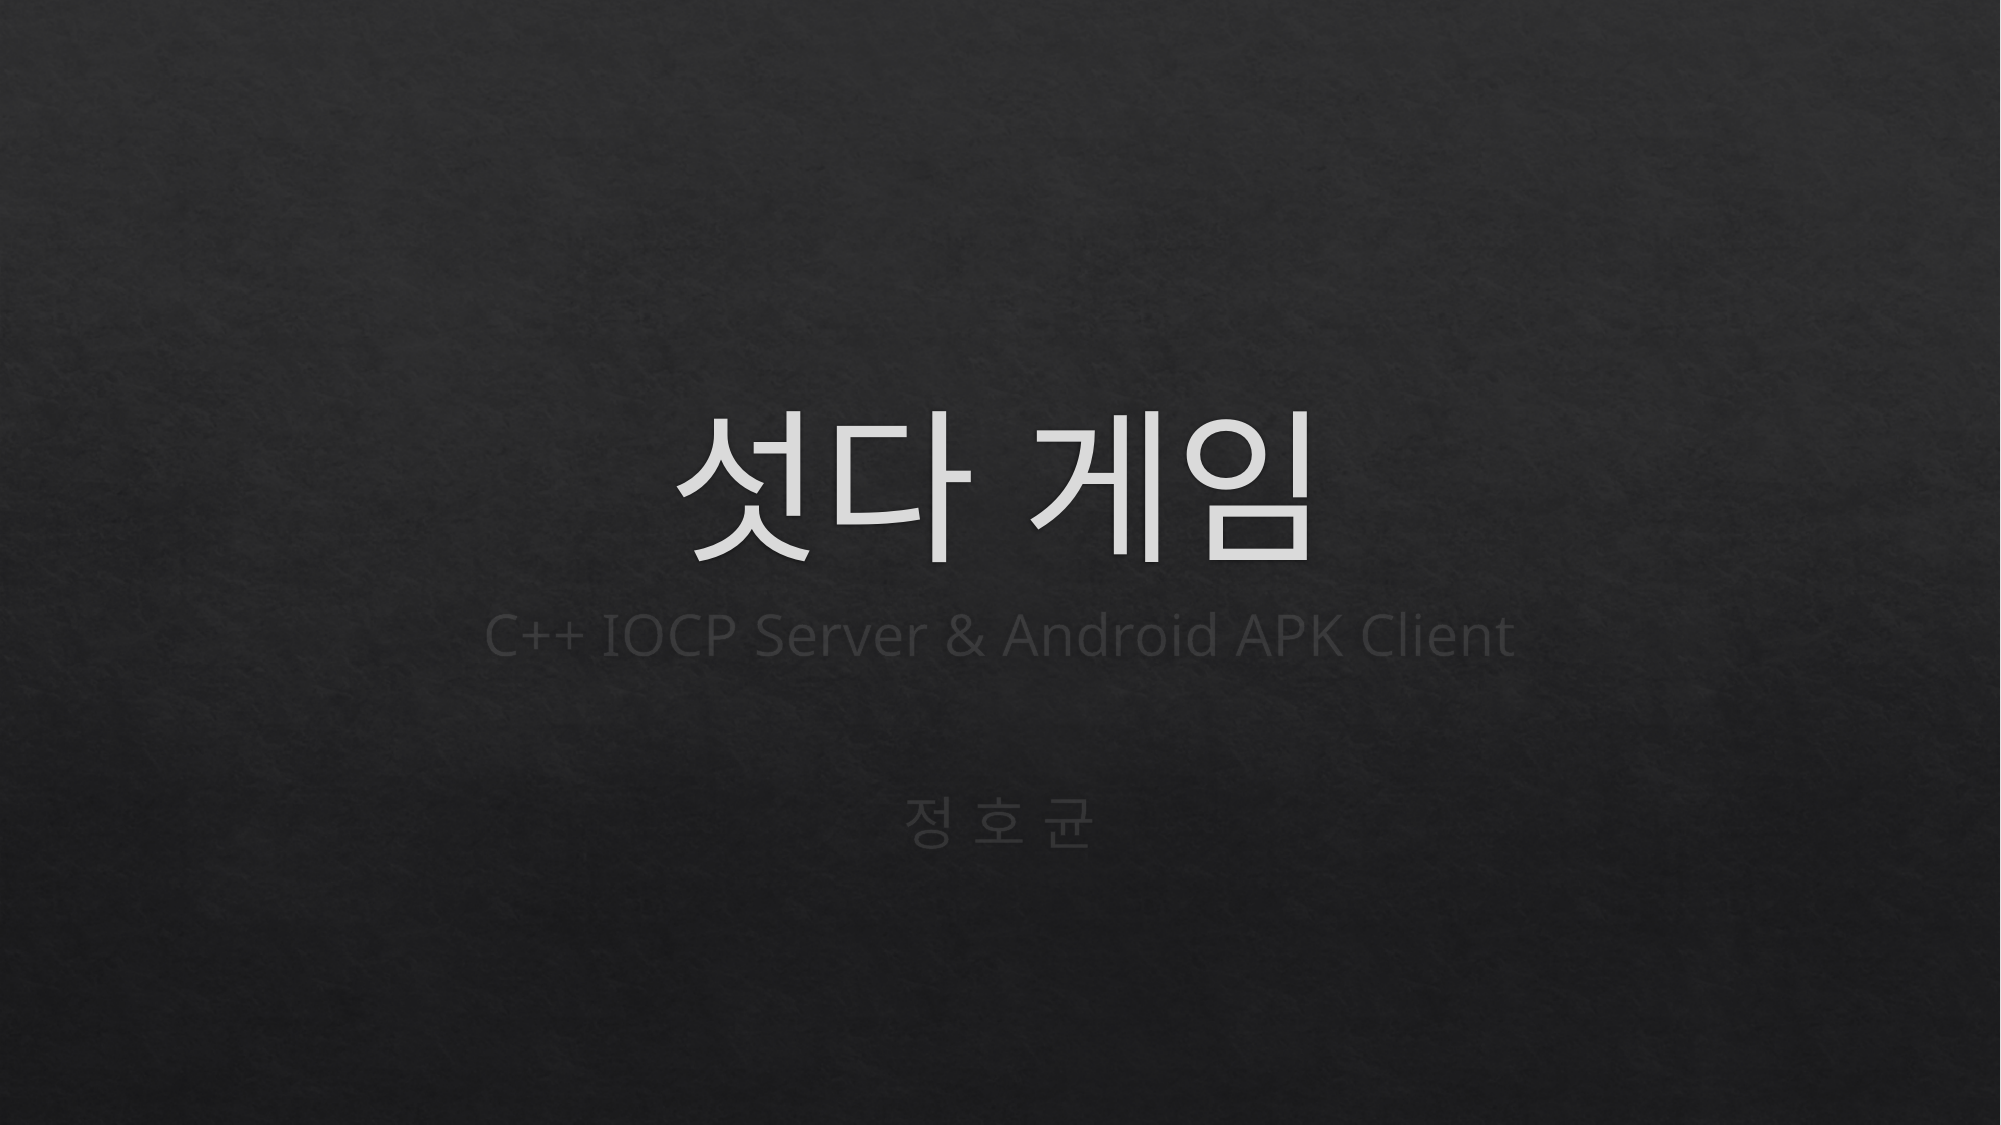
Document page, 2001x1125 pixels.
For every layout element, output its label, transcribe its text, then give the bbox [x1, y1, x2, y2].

title 섯다 게임 [224, 290, 1774, 587]
subtitle C++ IOCP Server & Android APK Client 정 호 균 [224, 590, 1774, 763]
